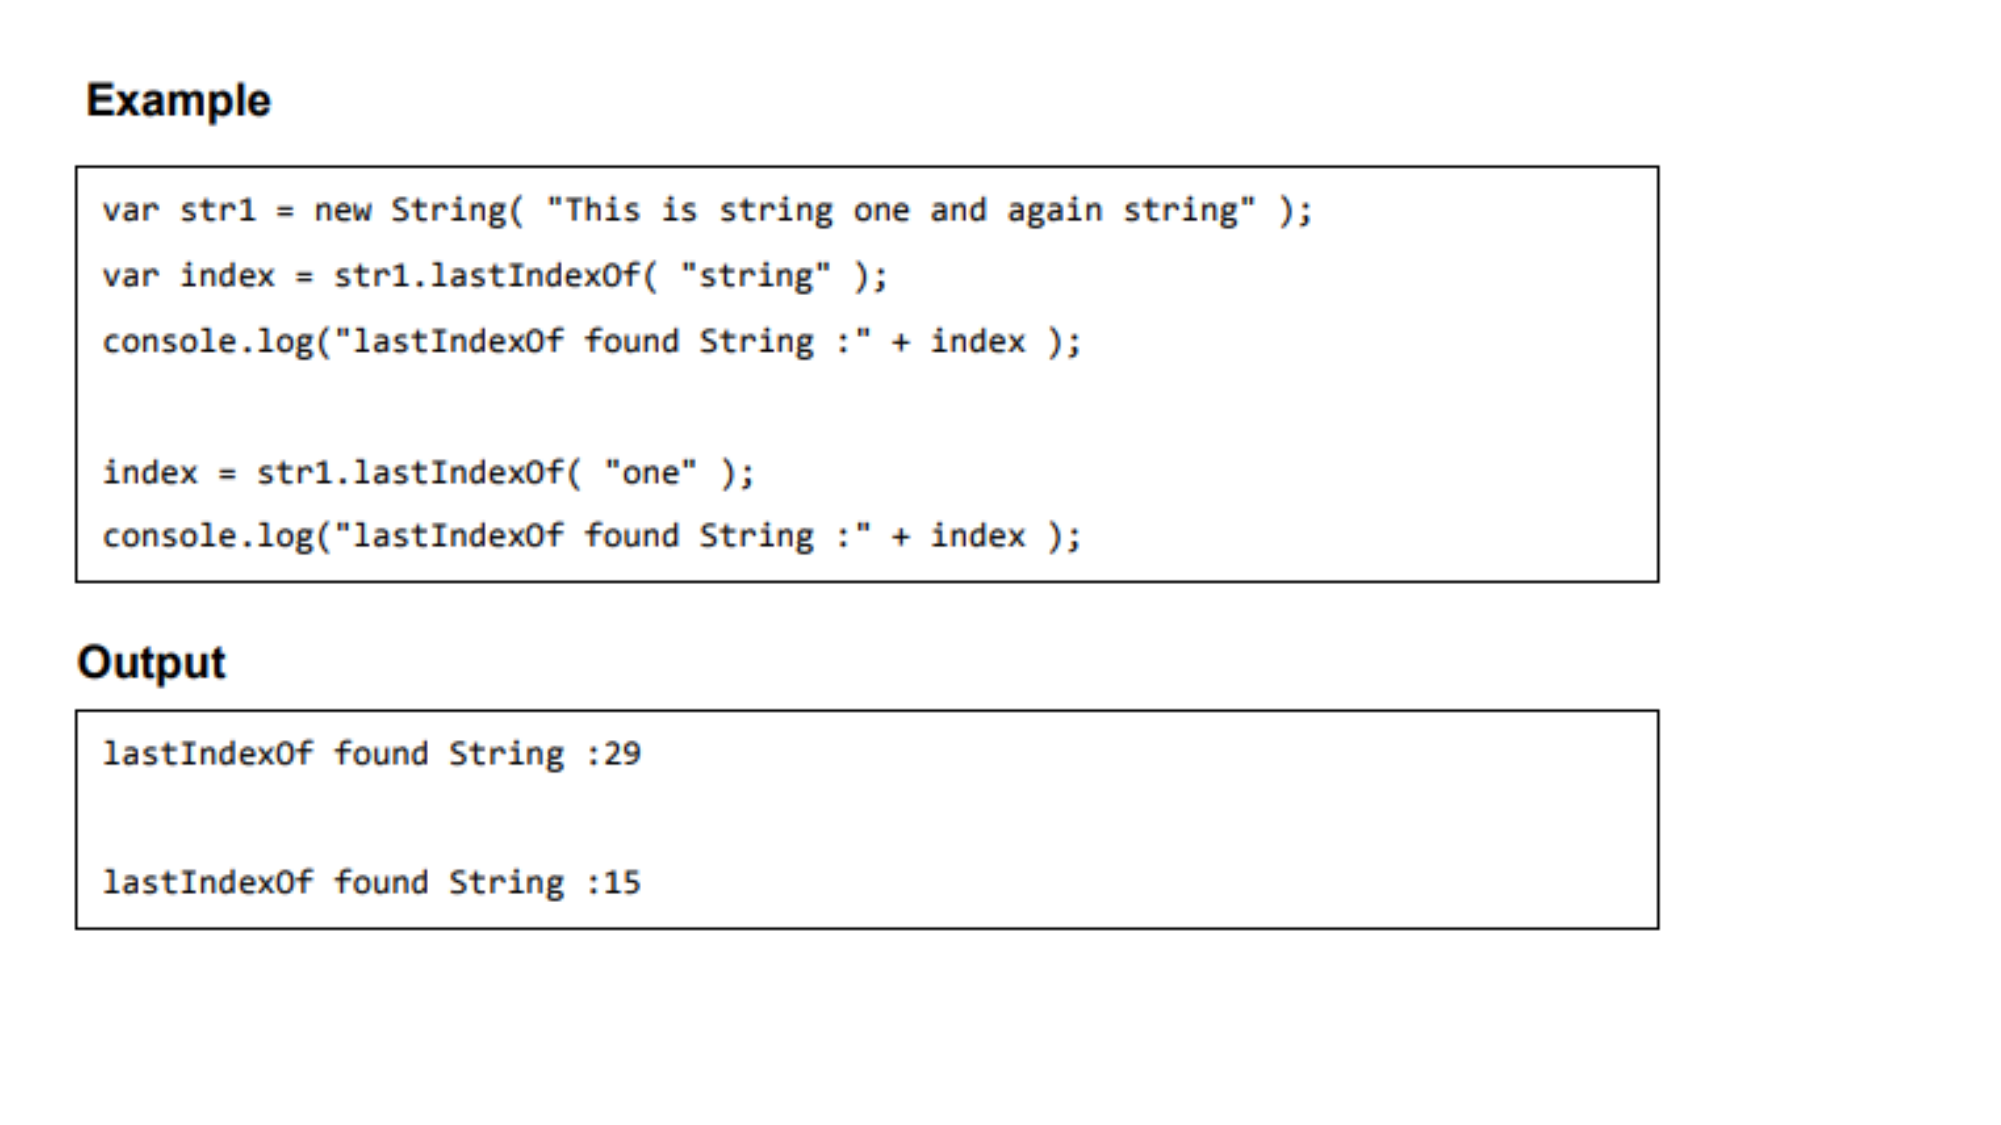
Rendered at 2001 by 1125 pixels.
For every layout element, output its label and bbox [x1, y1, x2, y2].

picture [60, 69, 1671, 944]
